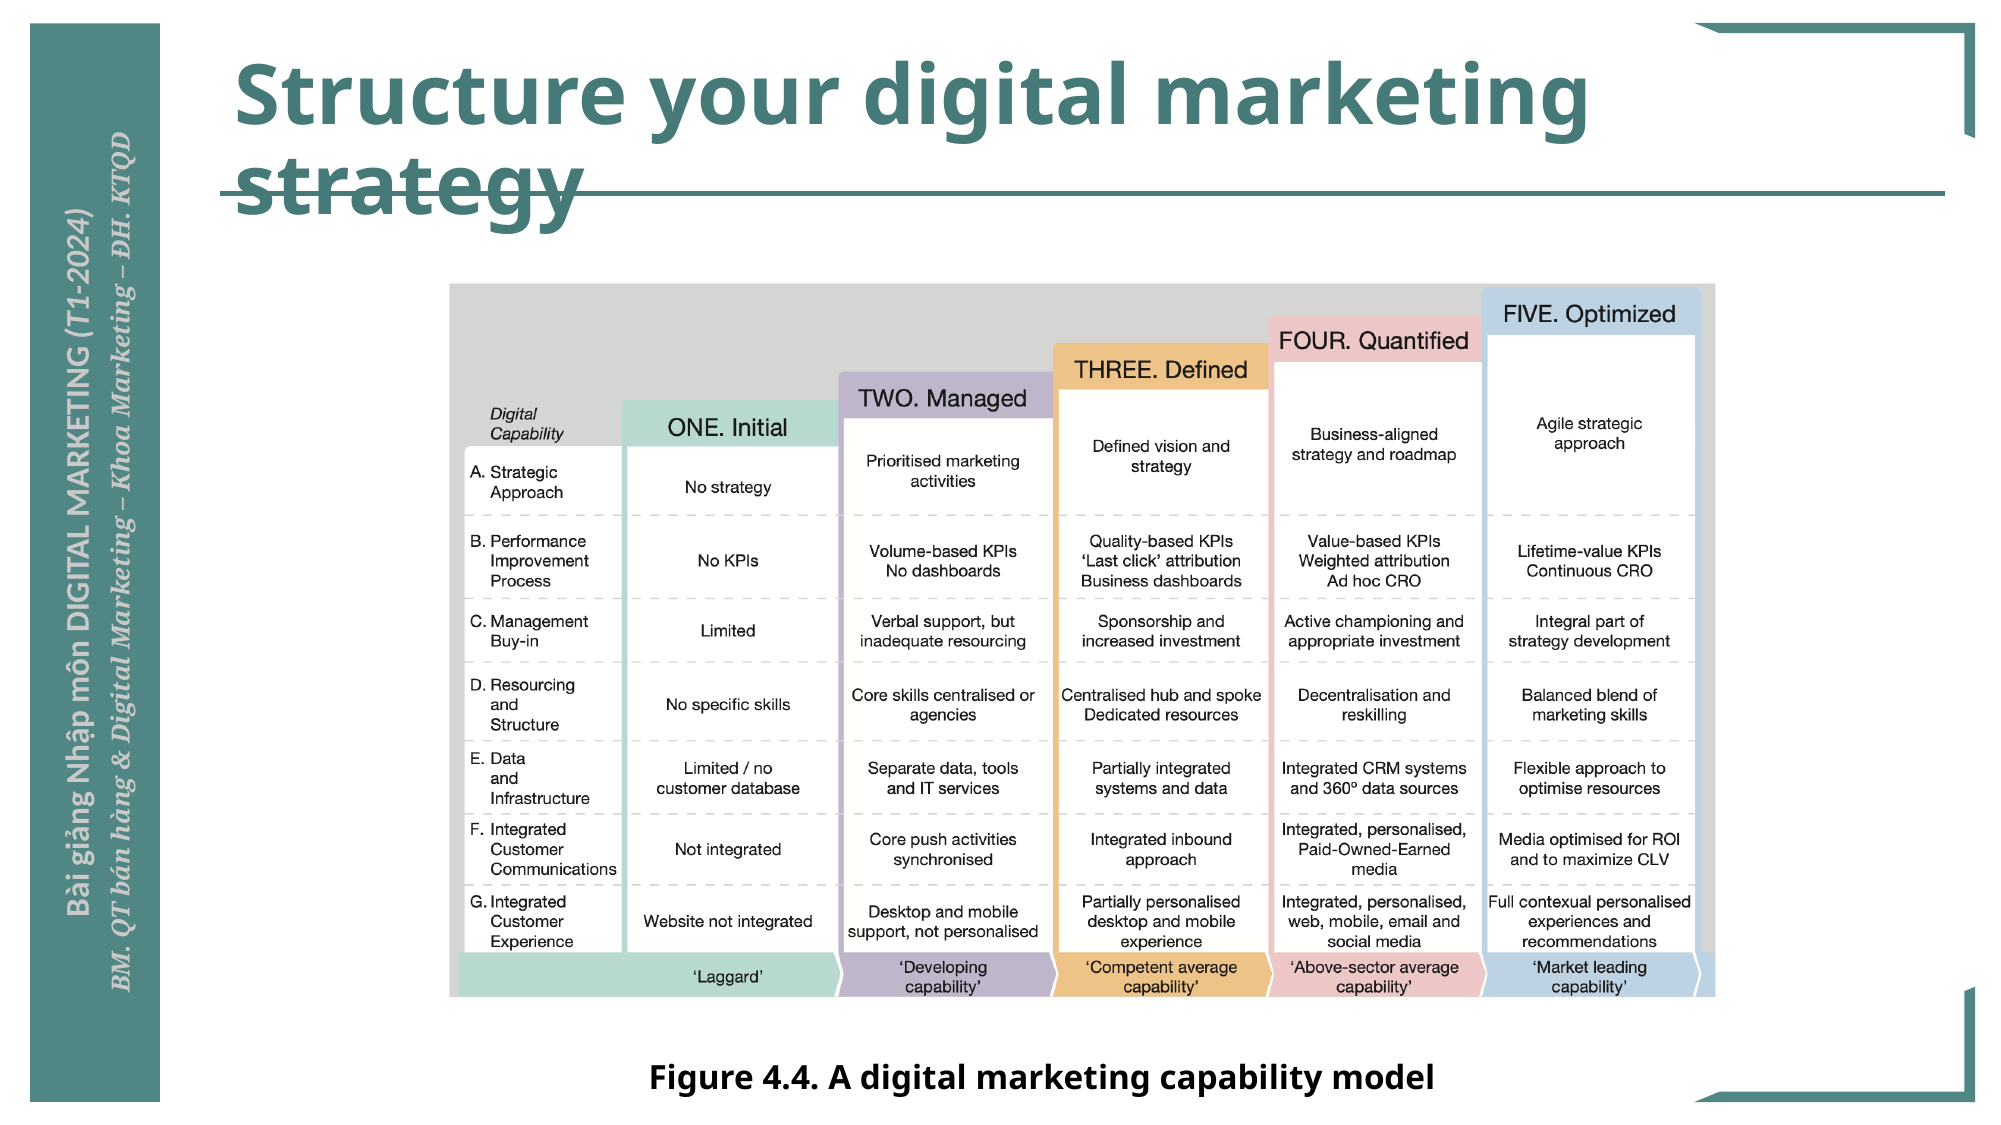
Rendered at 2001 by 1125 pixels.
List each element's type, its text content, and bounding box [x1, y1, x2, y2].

title Structure your digital marketing strategy [220, 55, 1946, 229]
picture [445, 277, 1721, 1005]
text_box Figure 4.4. A digital marketing capability model [633, 1049, 1452, 1104]
